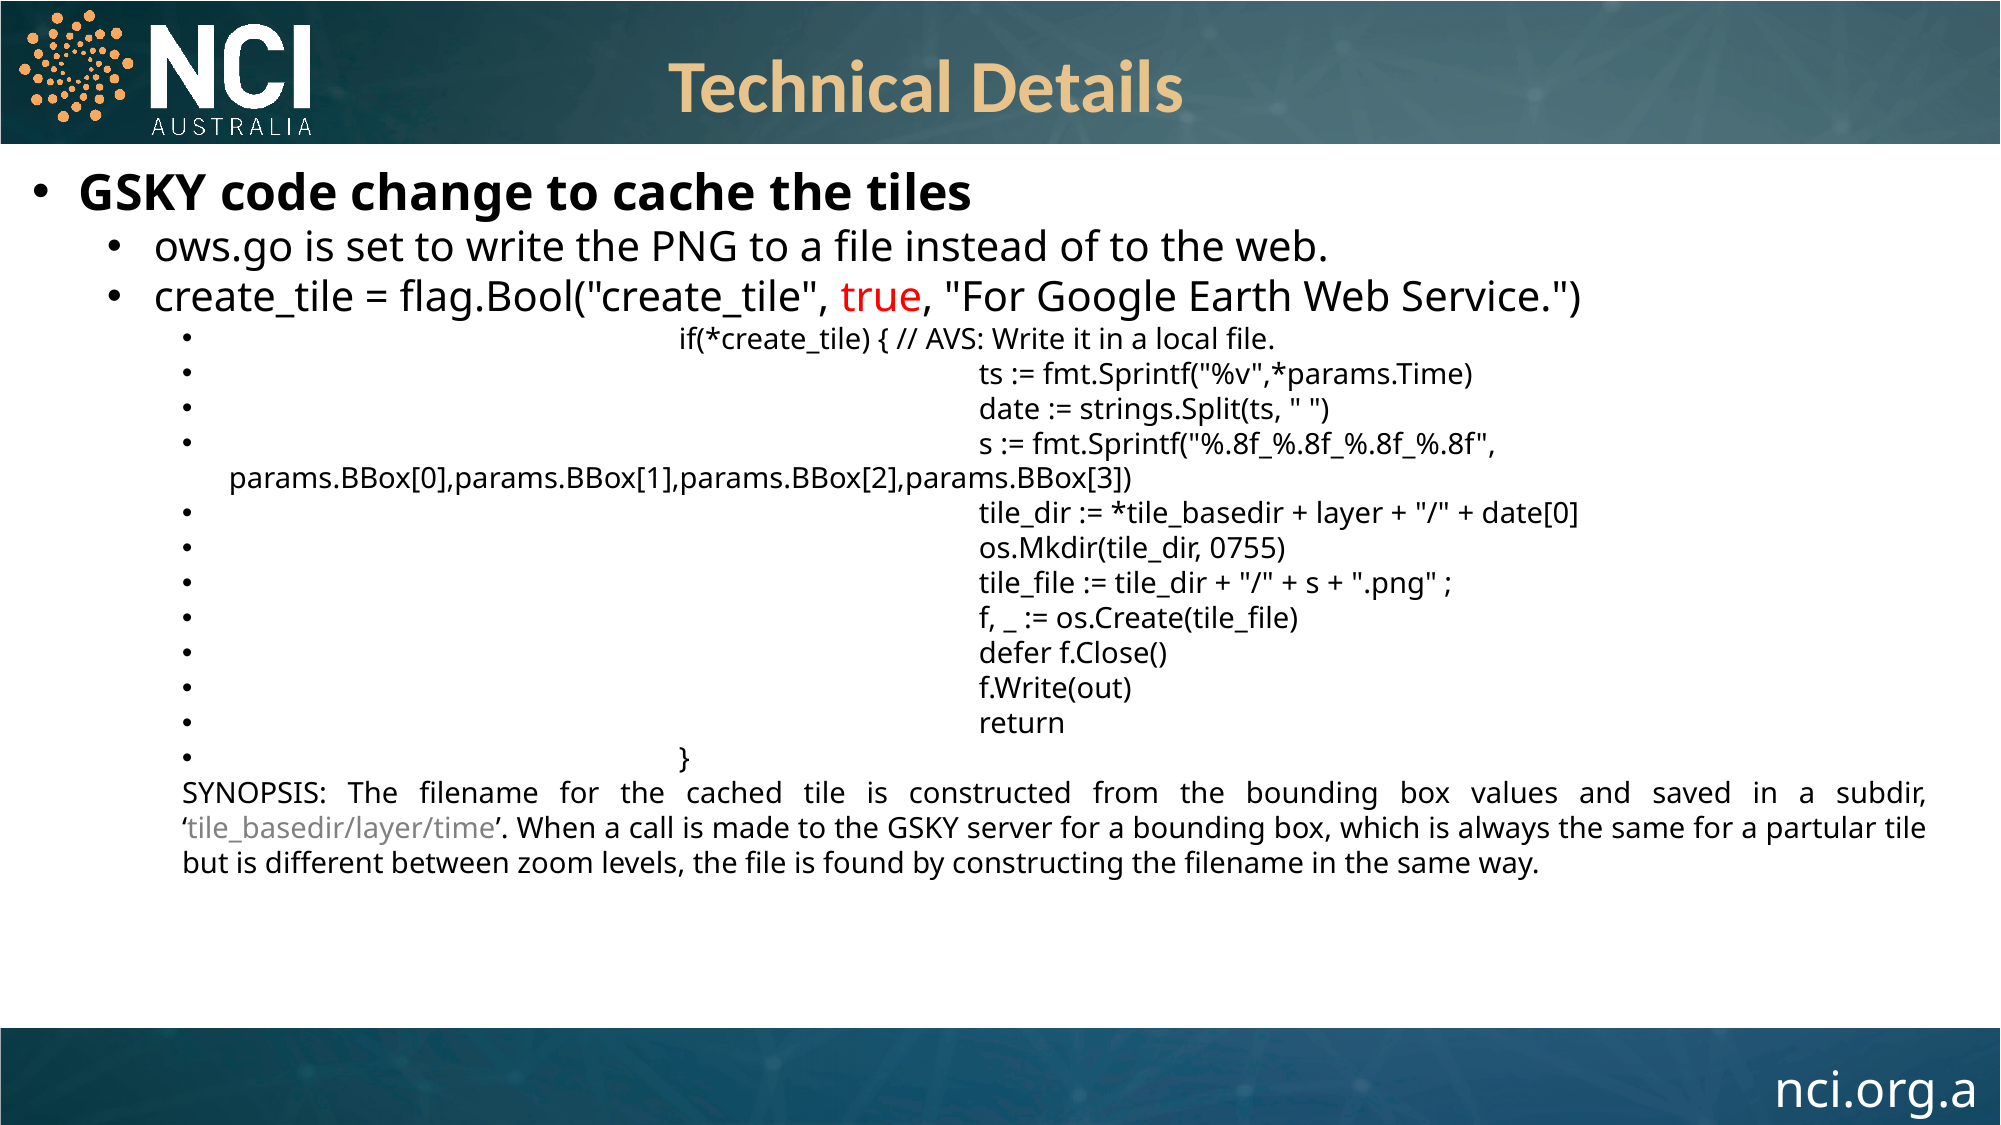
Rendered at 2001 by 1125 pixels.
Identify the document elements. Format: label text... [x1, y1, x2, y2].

picture [2, 1028, 2000, 1125]
picture [2, 2, 2000, 144]
text_box Technical Details [334, 29, 1519, 135]
text_box GSKY code change to cache the tiles ows.go is set to write the PNG to a file instead of to the web. create_tile = flag.Bool("create_tile", true, "For Google Earth Web Service.") if(*create_tile) { // AVS: Write it in a local file. ts := fmt.Sprintf("%v",*params.Time) date := strings.Split(ts, " ") s := fmt.Sprintf("%.8f_%.8f_%.8f_%.8f", params.BBox[0],params.BBox[1],params.BBox[2],params.BBox[3]) tile_dir := *tile_basedir + layer + "/" + date[0] os.Mkdir(tile_dir, 0755) tile_file := tile_dir + "/" + s + ".png" ; f, _ := os.Create(tile_file) defer f.Close() f.Write(out) return } SYNOPSIS: The filename for the cached tile is constructed from the bounding box values and saved in a subdir, ‘tile_basedir/layer/time’. When a call is made to the GSKY server for a bounding box, which is always the same for a partular tile but is different between zoom levels, the file is found by constructing the filename in the same way. [17, 152, 1944, 887]
